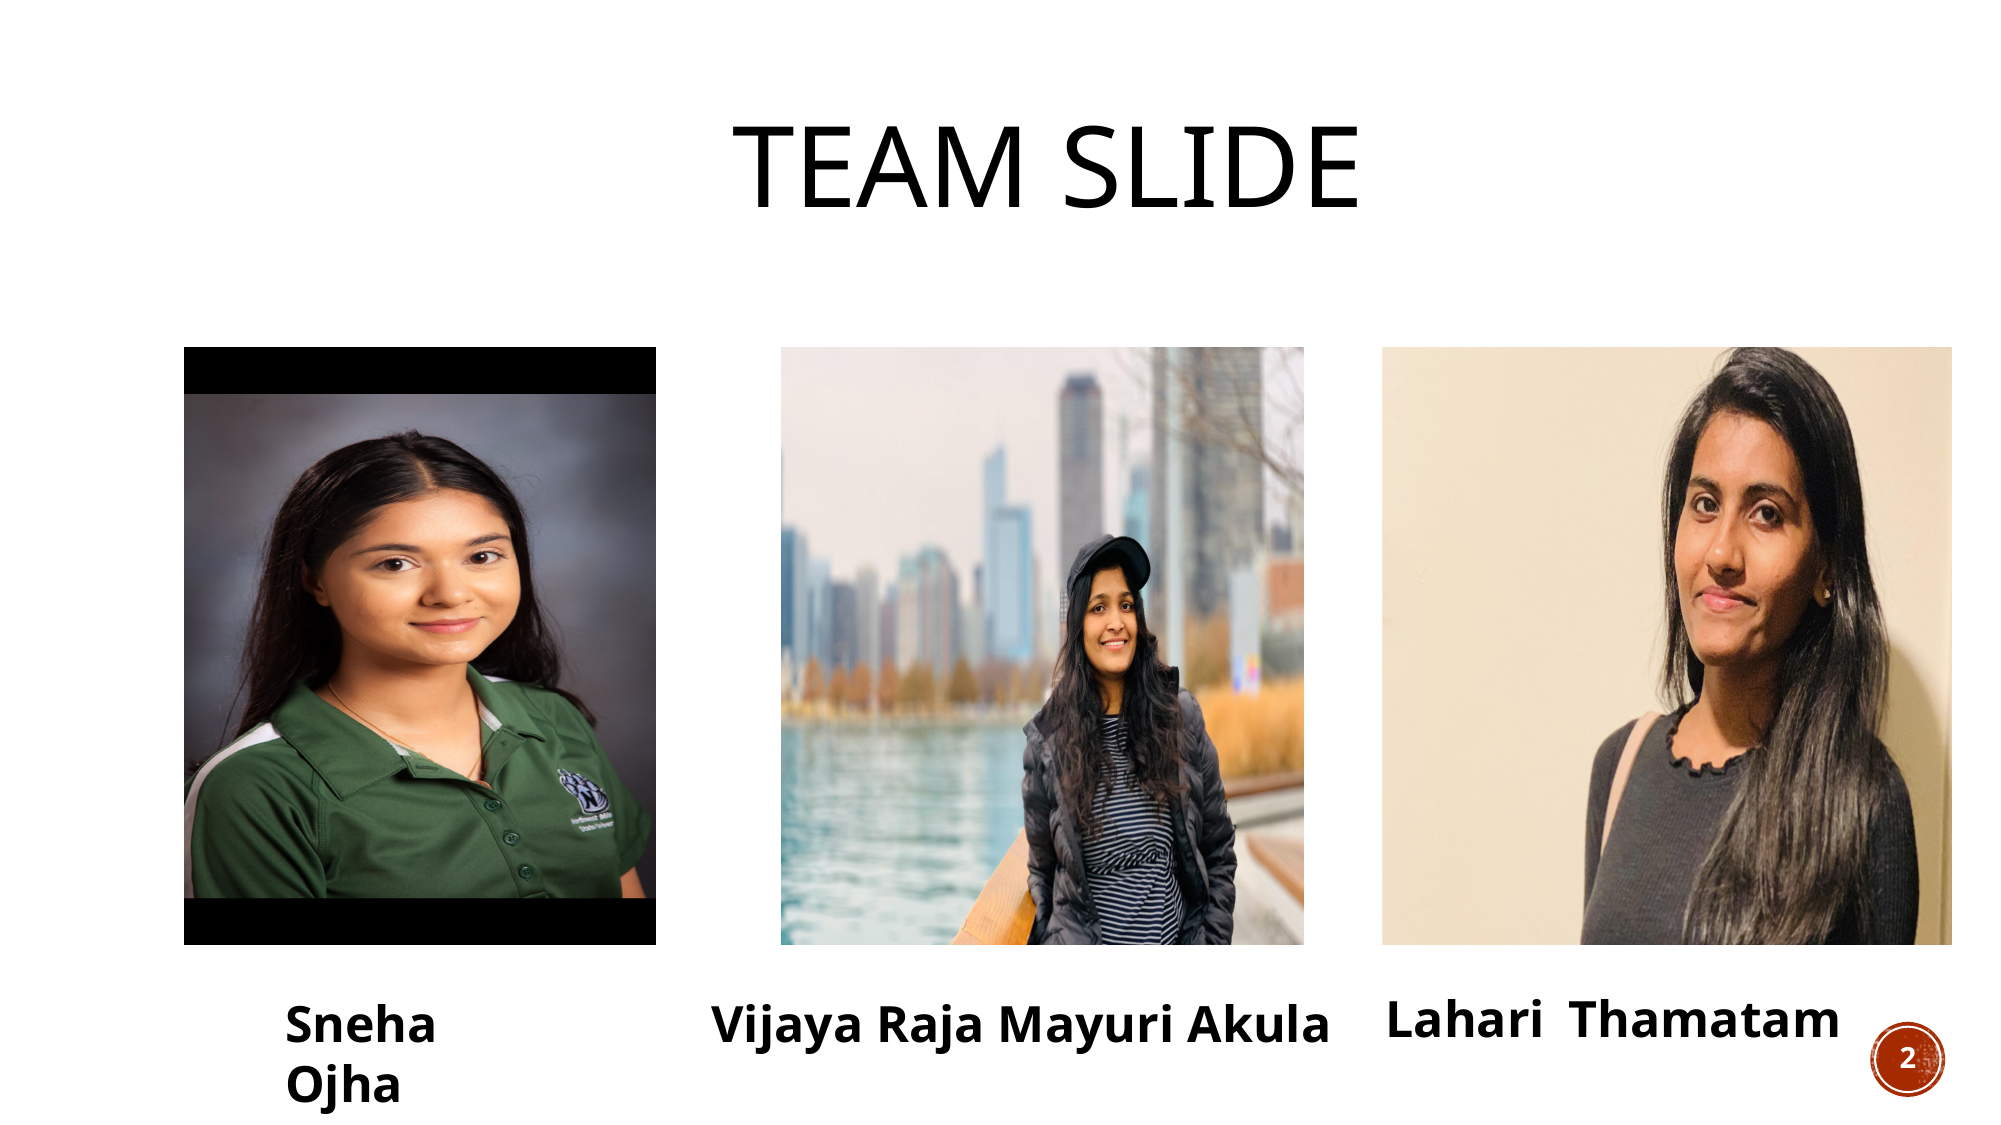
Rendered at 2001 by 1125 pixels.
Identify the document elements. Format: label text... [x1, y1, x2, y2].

text_box Vijaya Raja Mayuri Akula [696, 984, 1389, 1060]
text_box Sneha Ojha [270, 984, 582, 1120]
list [188, 351, 654, 943]
picture [781, 347, 1304, 945]
title Team Slide [270, 79, 1826, 264]
text_box Lahari Thamatam [1370, 979, 1893, 1055]
picture [1371, 347, 1952, 945]
slide_number 2 [1855, 1028, 1961, 1089]
picture [184, 347, 656, 945]
